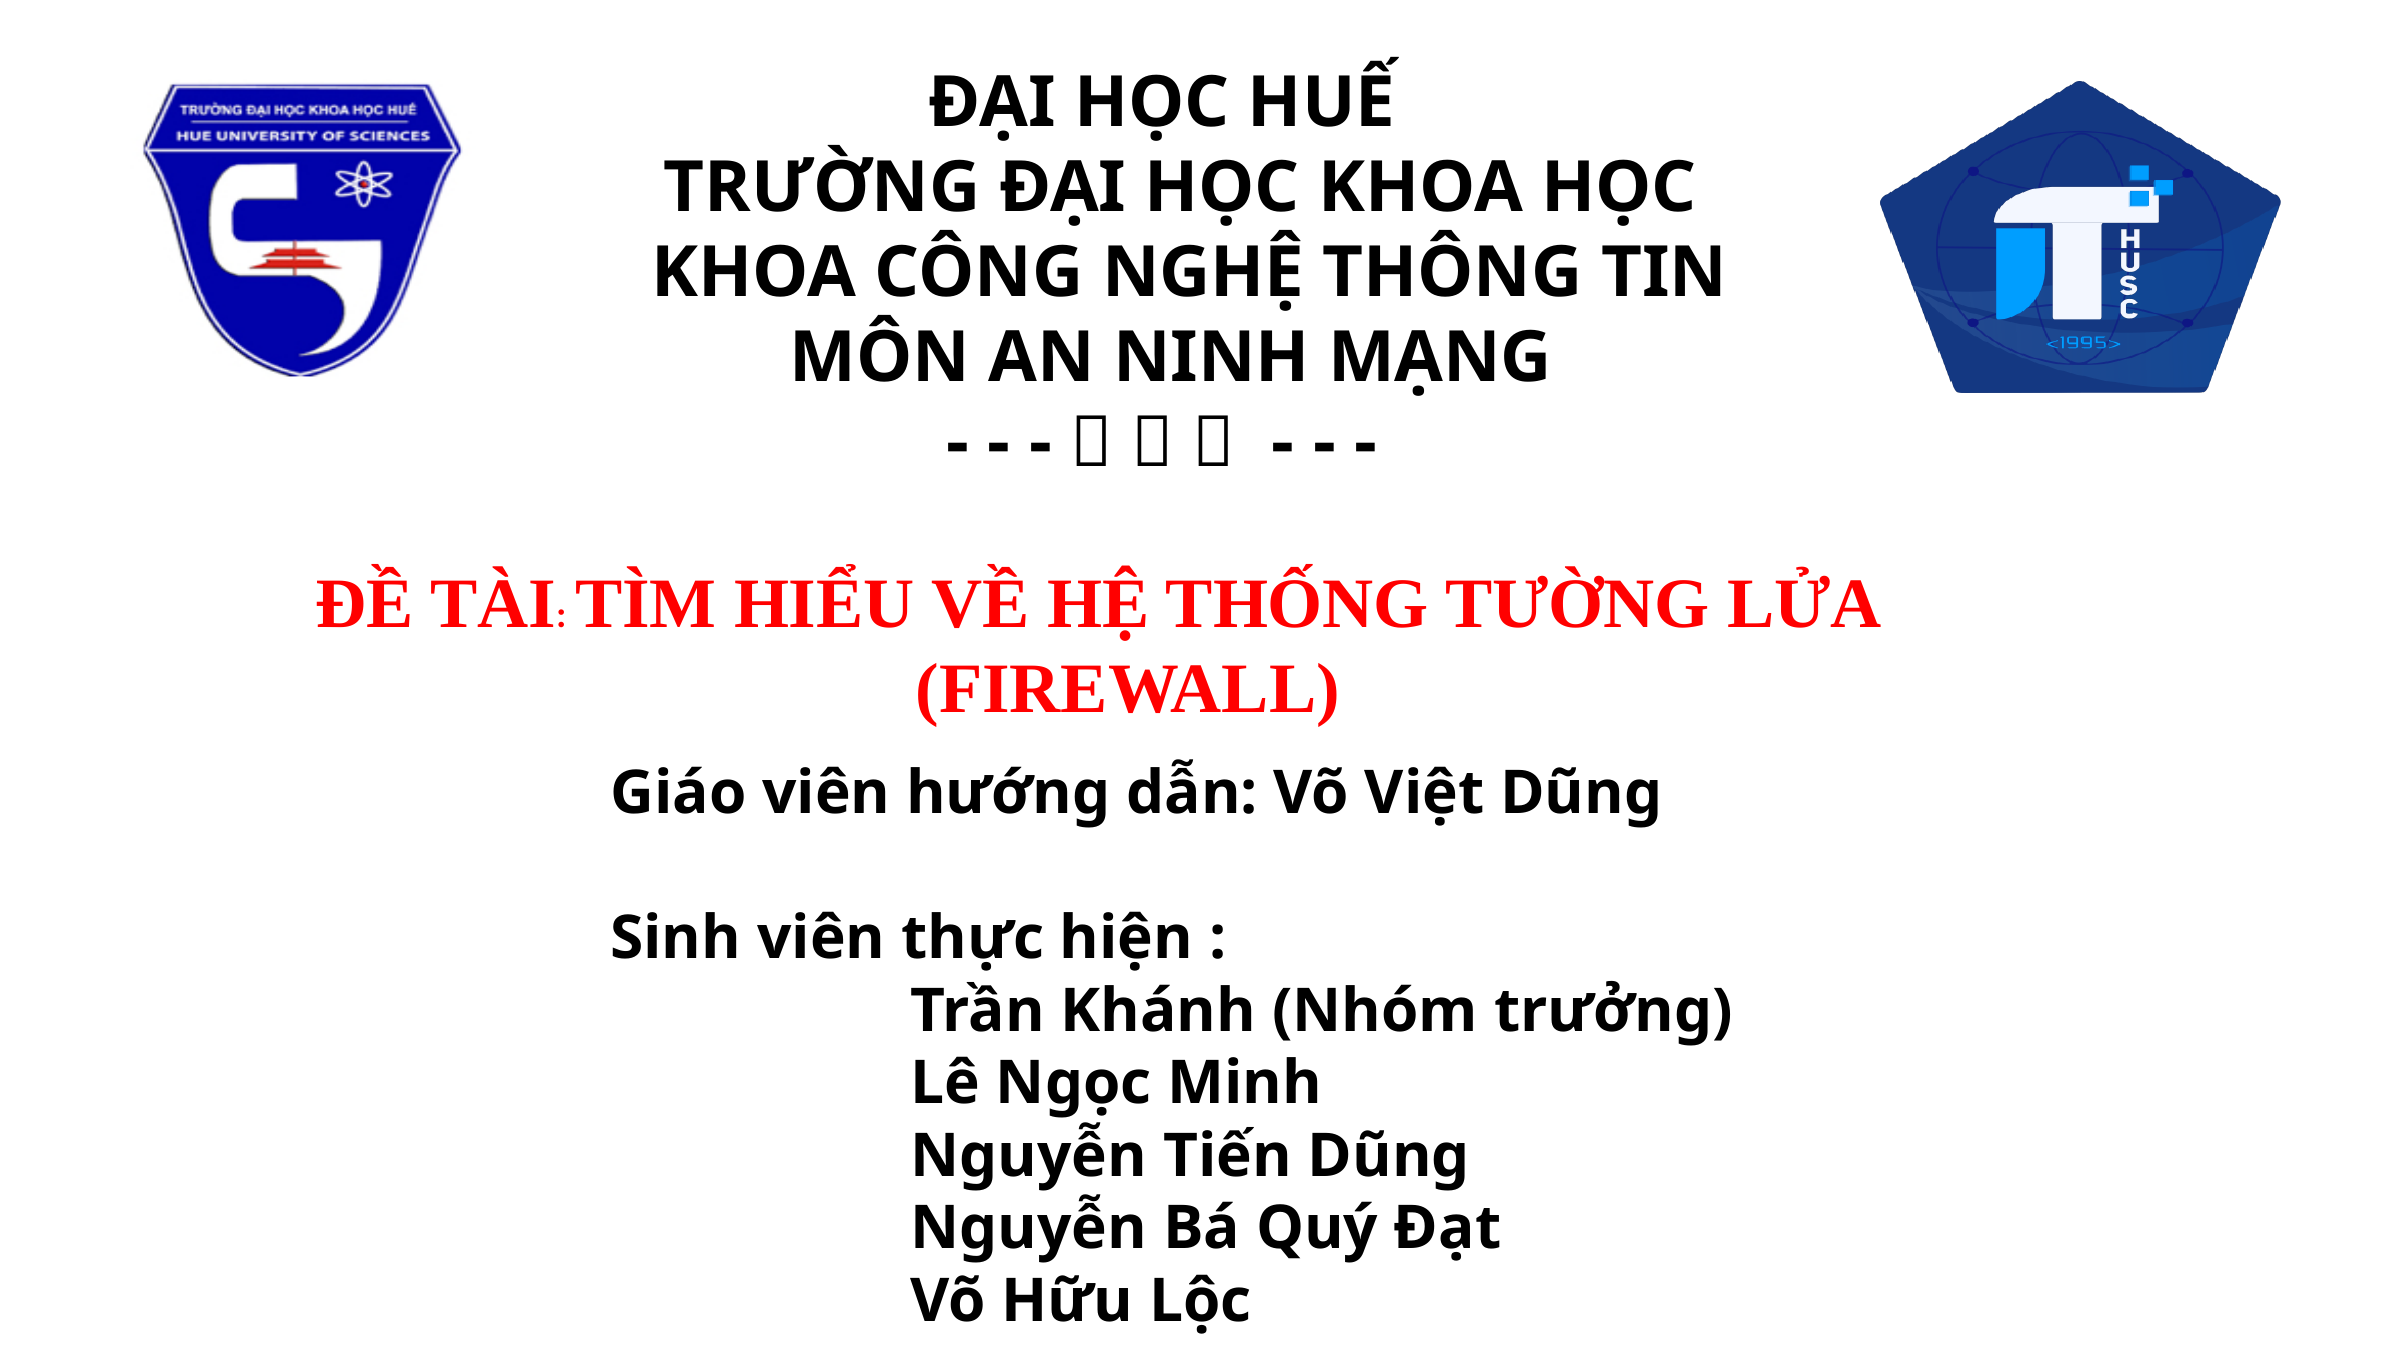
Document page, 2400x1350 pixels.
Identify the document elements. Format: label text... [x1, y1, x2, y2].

picture [99, 67, 508, 393]
text_box ĐỀ TÀI: TÌM HIỂU VỀ HỆ THỐNG TƯỜNG LỬA (FIREWALL) [294, 545, 2135, 783]
picture [1879, 81, 2289, 393]
title ĐẠI HỌC HUẾ TRƯỜNG ĐẠI HỌC KHOA HỌC KHOA CÔNG NGHỆ THÔNG TIN MÔN AN NINH MẠNG - - -    - - - [240, 45, 2084, 551]
text_box Giáo viên hướng dẫn: Võ Việt Dũng Sinh viên thực hiện : Trần Khánh (Nhóm trưởng) Lê Ngọc Minh Nguyễn Tiến Dũng Nguyễn Bá Quý Đạt Võ Hữu Lộc [588, 742, 1969, 1350]
